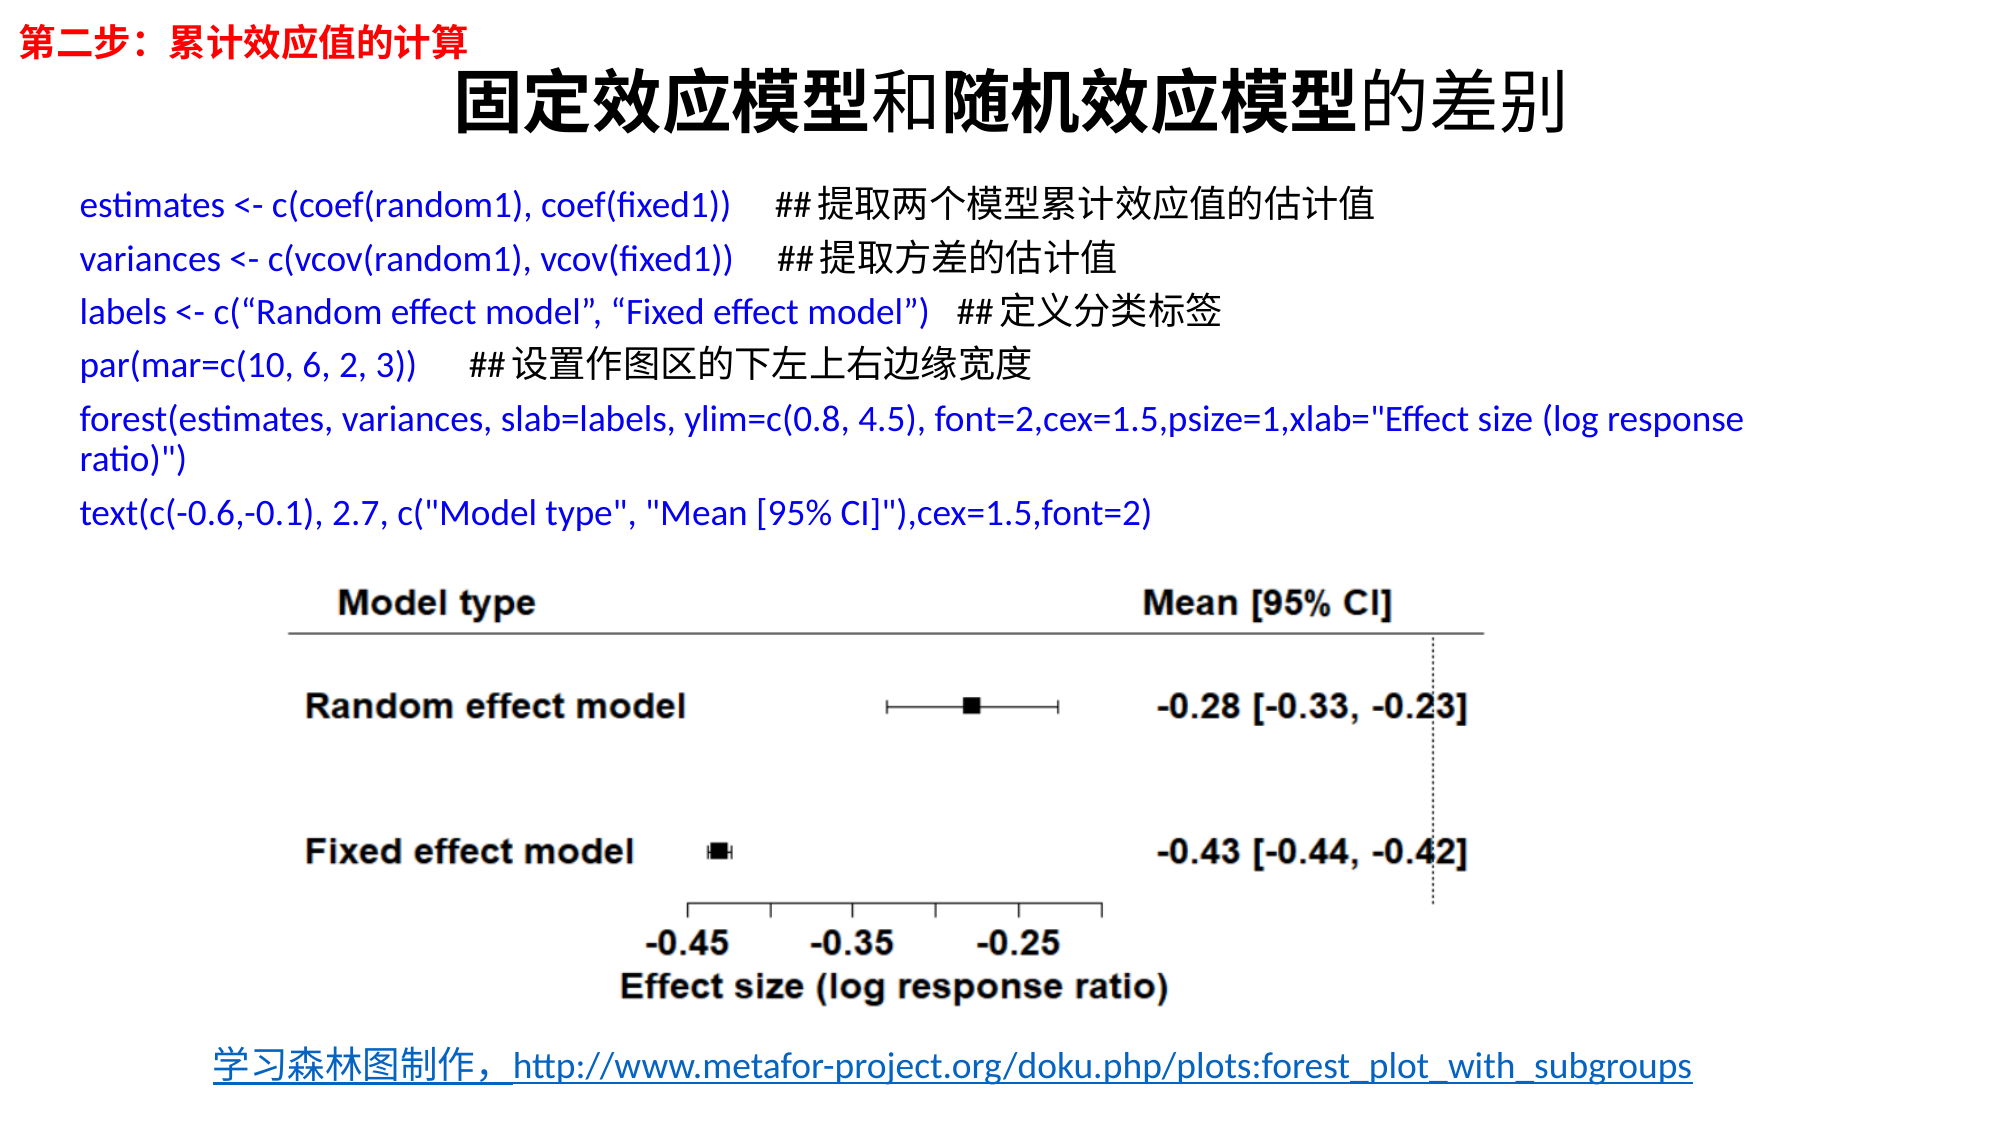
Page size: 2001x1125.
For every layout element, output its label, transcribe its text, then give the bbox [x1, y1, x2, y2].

text_box 学习森林图制作，http://www.metafor-project.org/doku.php/plots:forest_plot_with_subgroups [198, 1034, 1940, 1125]
title 固定效应模型和随机效应模型的差别 [148, 58, 1874, 150]
picture [267, 540, 1519, 1038]
list estimates <- c(coef(random1), coef(fixed1)) ##提取两个模型累计效应值的估计值 variances <- c(vcov(random1), vcov(fixed1)) ##提取方差的估计值 labels <- c(“Random effect model”, “Fixed effect model”) ##定义分类标签 par(mar=c(10, 6, 2, 3)) ##设置作图区的下左上右边缘宽度 forest(estimates, variances, slab=labels, ylim=c(0.8, 4.5), font=2,cex=1.5,psize=1,xlab="Effect size (log response ratio)") text(c(-0.6,-0.1), 2.7, c("Model type", "Mean [95% CI]"),cex=1.5,font=2) [64, 177, 1790, 545]
text_box 第二步：累计效应值的计算 [3, 11, 484, 71]
